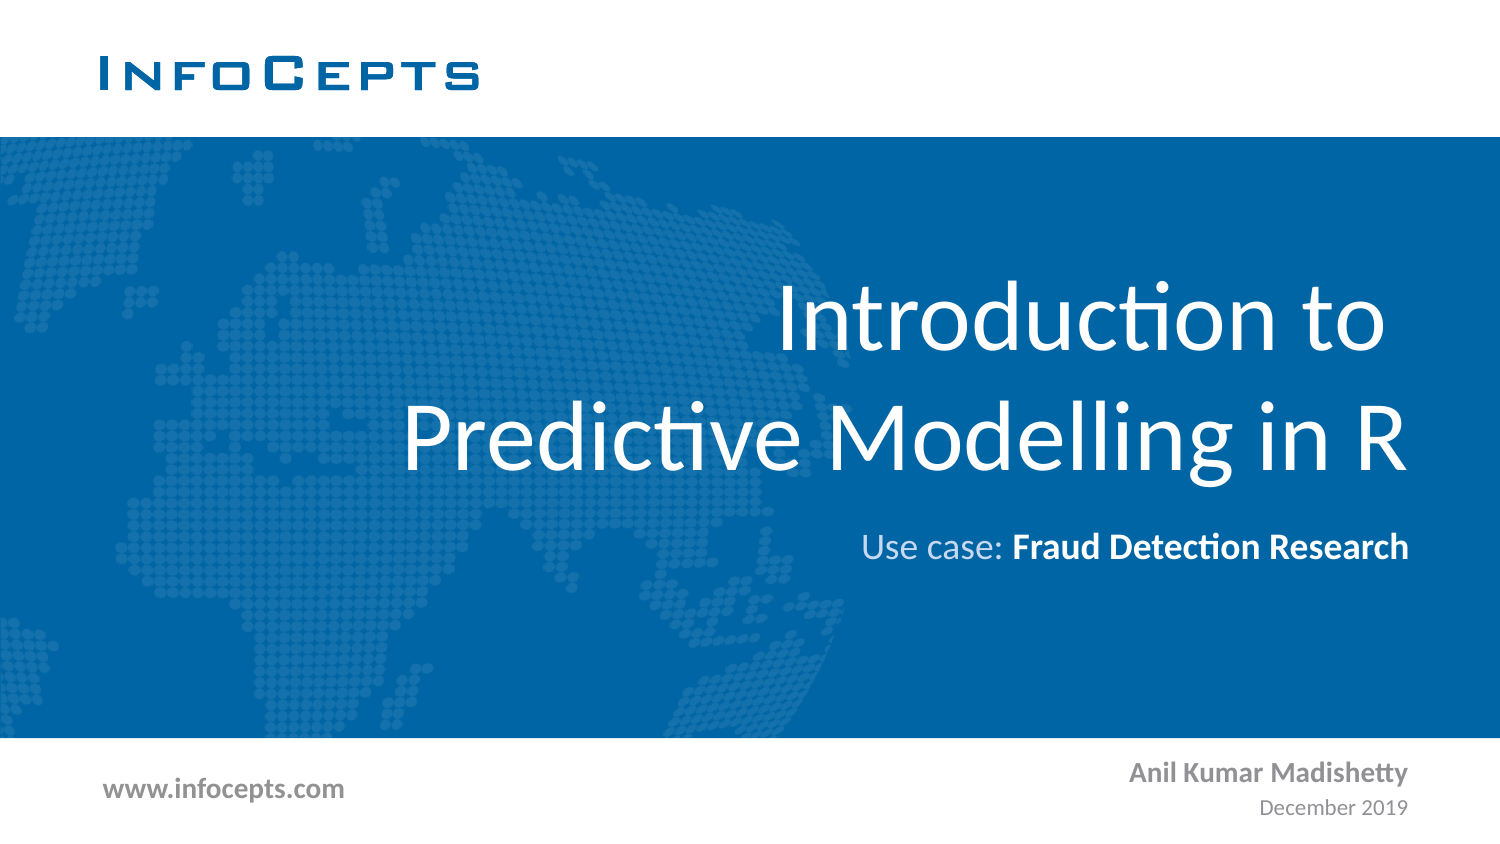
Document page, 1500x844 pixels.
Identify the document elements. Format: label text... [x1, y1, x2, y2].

picture [0, 137, 928, 739]
title Introduction to Predictive Modelling in R [301, 244, 1425, 497]
list Use case: Fraud Detection Research [301, 498, 1425, 591]
text_box December 2019 [395, 797, 1424, 828]
text_box Anil Kumar Madishetty [395, 746, 1424, 797]
